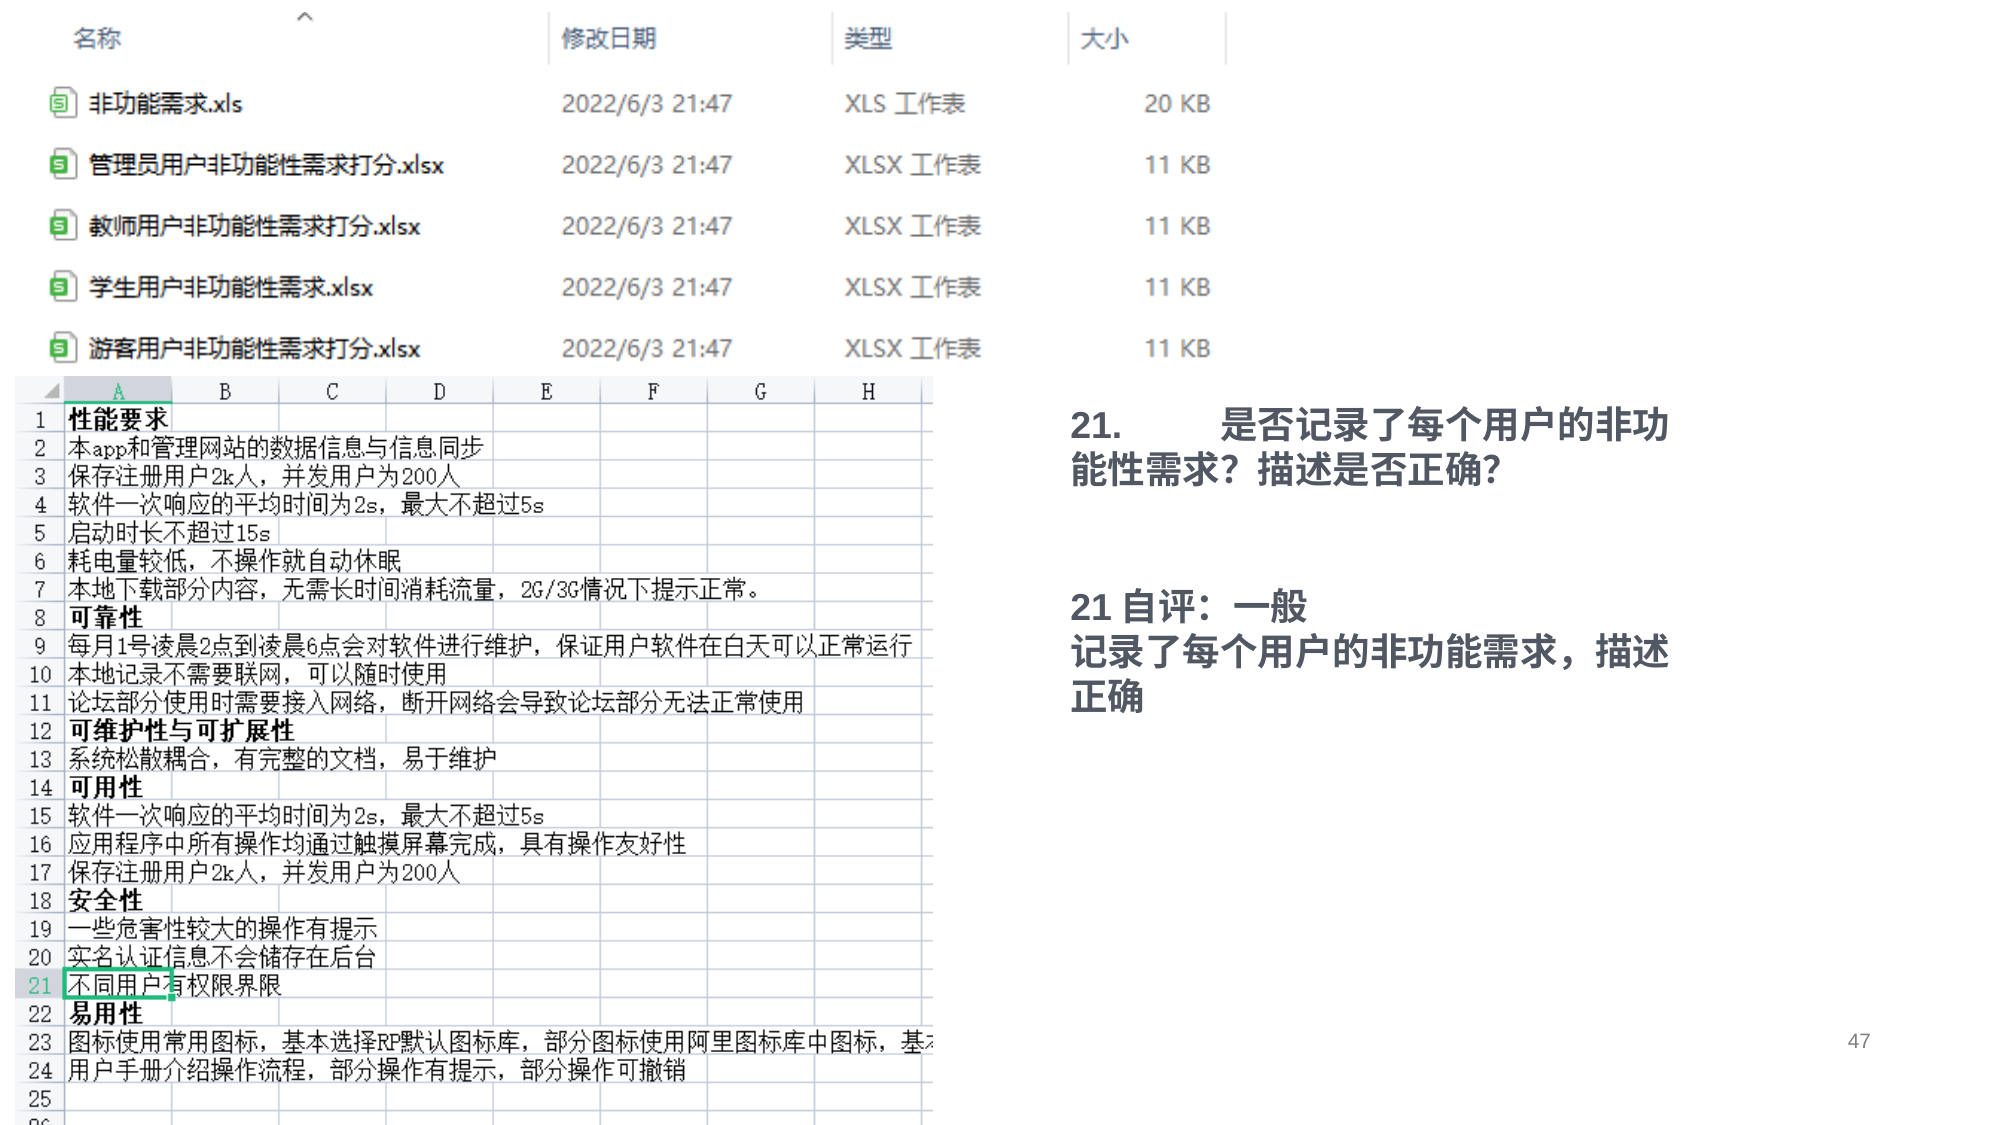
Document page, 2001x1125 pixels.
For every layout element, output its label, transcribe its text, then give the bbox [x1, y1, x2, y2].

text_box 21自评：一般 记录了每个用户的非功能需求，描述正确 [1055, 575, 1700, 725]
picture [15, 12, 1249, 1125]
text_box 21. 是否记录了每个用户的非功能性需求？描述是否正确？ [1055, 394, 1700, 499]
slide_number 47 [1412, 1022, 1886, 1057]
